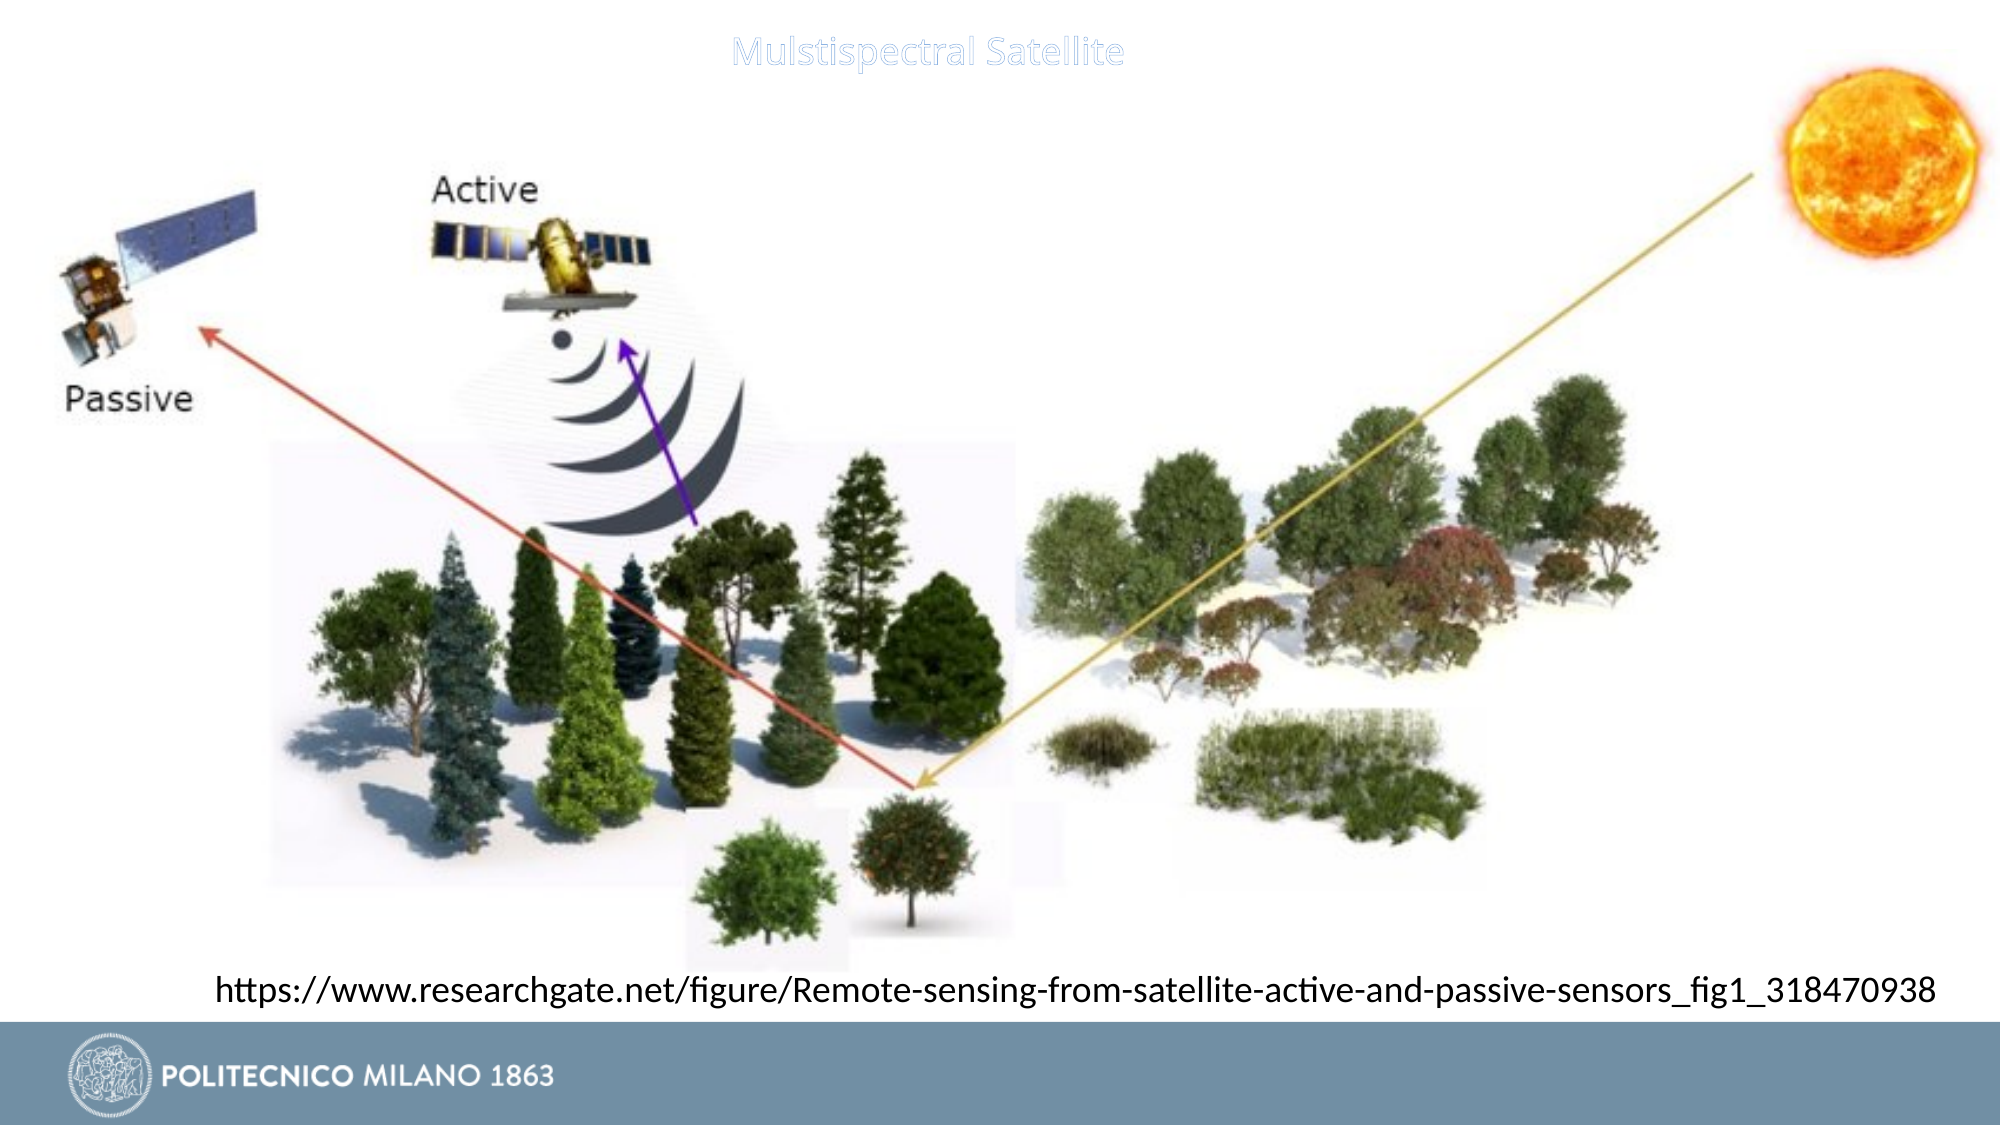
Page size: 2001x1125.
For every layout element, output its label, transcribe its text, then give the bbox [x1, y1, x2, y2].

text_box Mulstispectral Satellite [715, 19, 1140, 46]
text_box https://www.researchgate.net/figure/Remote-sensing-from-satellite-active-and-passive-sensors_fig1_318470938 [200, 987, 1963, 1018]
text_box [0, 1021, 2000, 1125]
picture [0, 49, 2000, 976]
